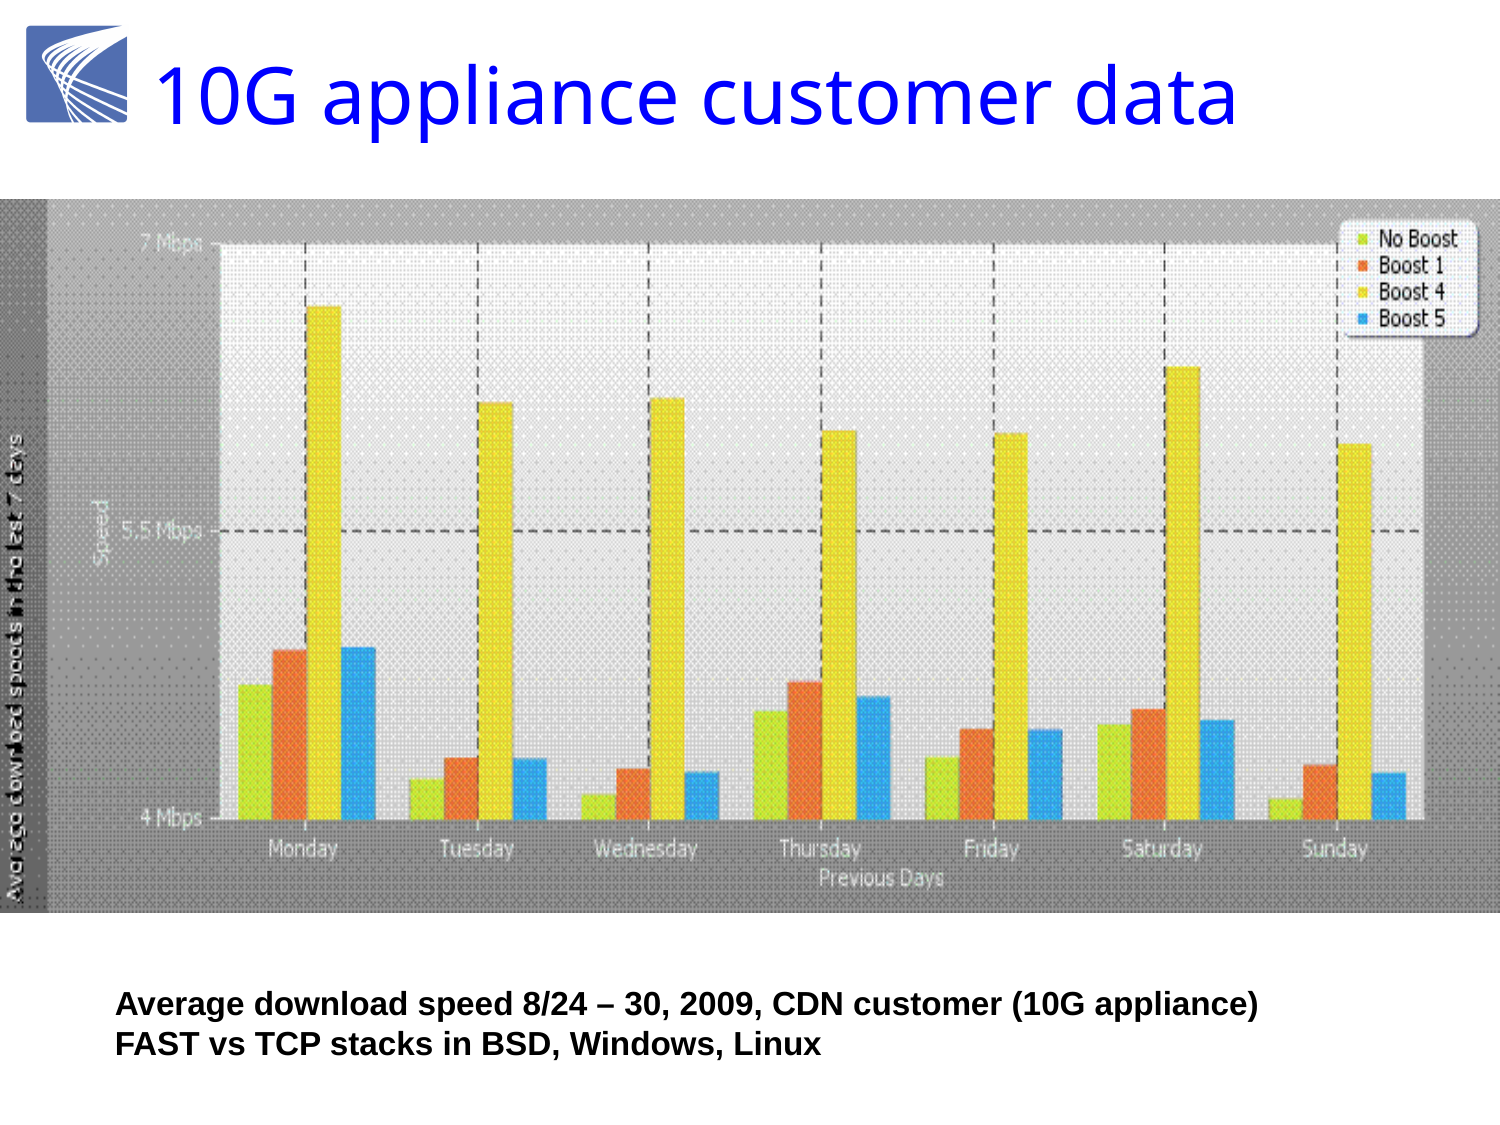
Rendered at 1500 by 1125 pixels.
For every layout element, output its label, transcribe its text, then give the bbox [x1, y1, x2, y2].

picture [24, 24, 129, 124]
text_box Average download speed 8/24 – 30, 2009, CDN customer (10G appliance) FAST vs TCP stacks in BSD, Windows, Linux [99, 974, 1325, 1070]
picture [0, 199, 1500, 913]
title 10G appliance customer data [137, 37, 1463, 175]
